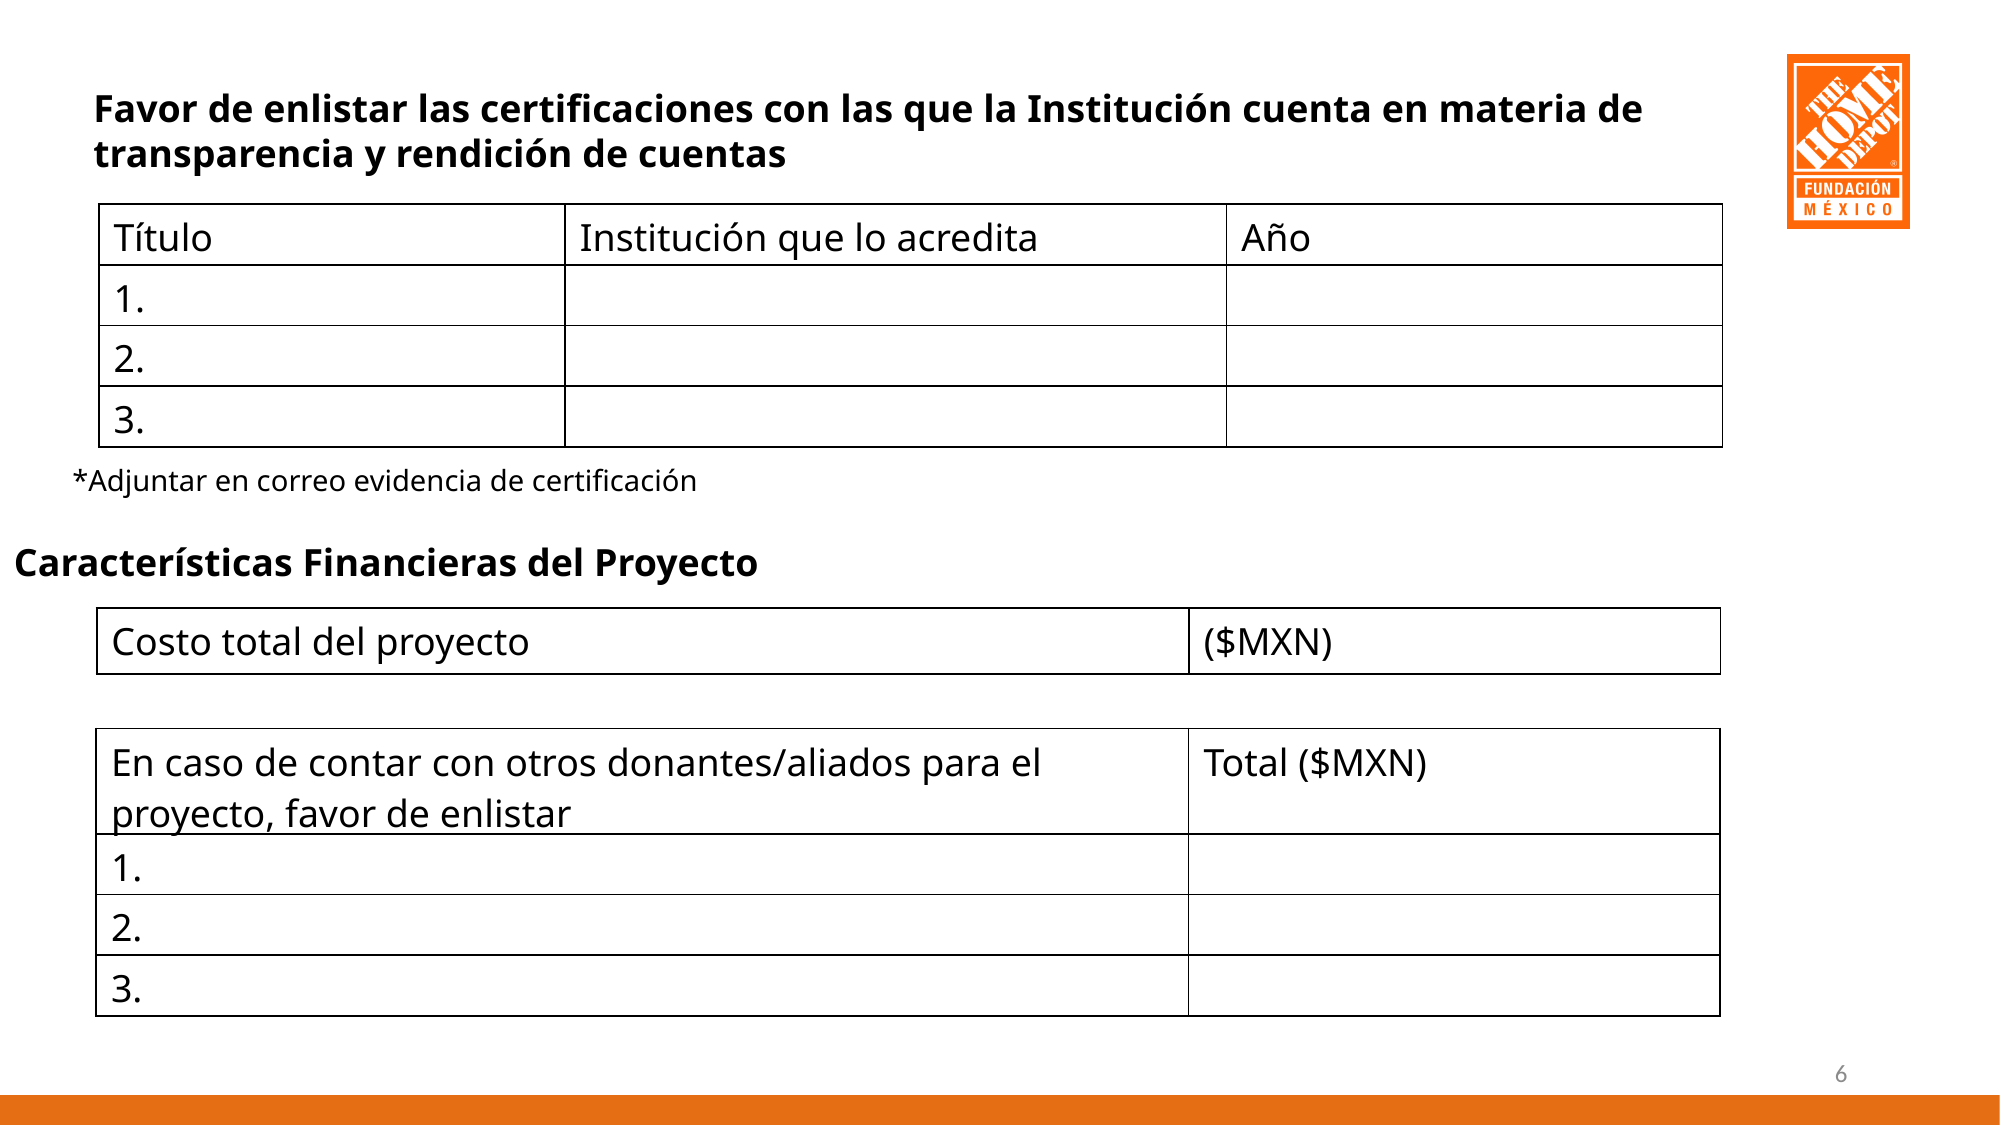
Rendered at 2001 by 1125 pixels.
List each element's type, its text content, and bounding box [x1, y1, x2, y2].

table_cell 2. [100, 326, 564, 385]
text_box [0, 1094, 2000, 1125]
table_cell [1227, 326, 1722, 385]
table_cell [1227, 266, 1722, 325]
table_header Año [1227, 205, 1722, 264]
table_header Título [100, 205, 564, 264]
table_cell 1. [97, 835, 1188, 894]
table_header En caso de contar con otros donantes/aliados para el proyecto, favor de enlistar [97, 729, 1188, 833]
text_box Características Financieras del Proyecto [0, 531, 775, 592]
table_cell 1. [100, 266, 564, 325]
table_cell [1227, 387, 1722, 446]
table_header Total ($MXN) [1189, 729, 1719, 833]
slide_number 6 [1412, 1042, 1863, 1103]
table_cell [1189, 956, 1719, 1015]
text_box *Adjuntar en correo evidencia de certificación [57, 454, 721, 505]
table_header Institución que lo acredita [566, 205, 1226, 264]
table_cell [1189, 835, 1719, 894]
table_cell [566, 266, 1226, 325]
table_cell 3. [100, 387, 564, 446]
table_header Costo total del proyecto [98, 609, 1188, 673]
table_cell 2. [97, 895, 1188, 954]
table_cell 3. [97, 956, 1188, 1015]
text_box Favor de enlistar las certificaciones con las que la Institución cuenta en materia de transparencia y rendición de cuentas [78, 78, 1739, 183]
table_cell [566, 326, 1226, 385]
table_cell [1189, 895, 1719, 954]
picture [1787, 54, 1910, 229]
table_cell [566, 387, 1226, 446]
table_header ($MXN) [1190, 609, 1720, 673]
